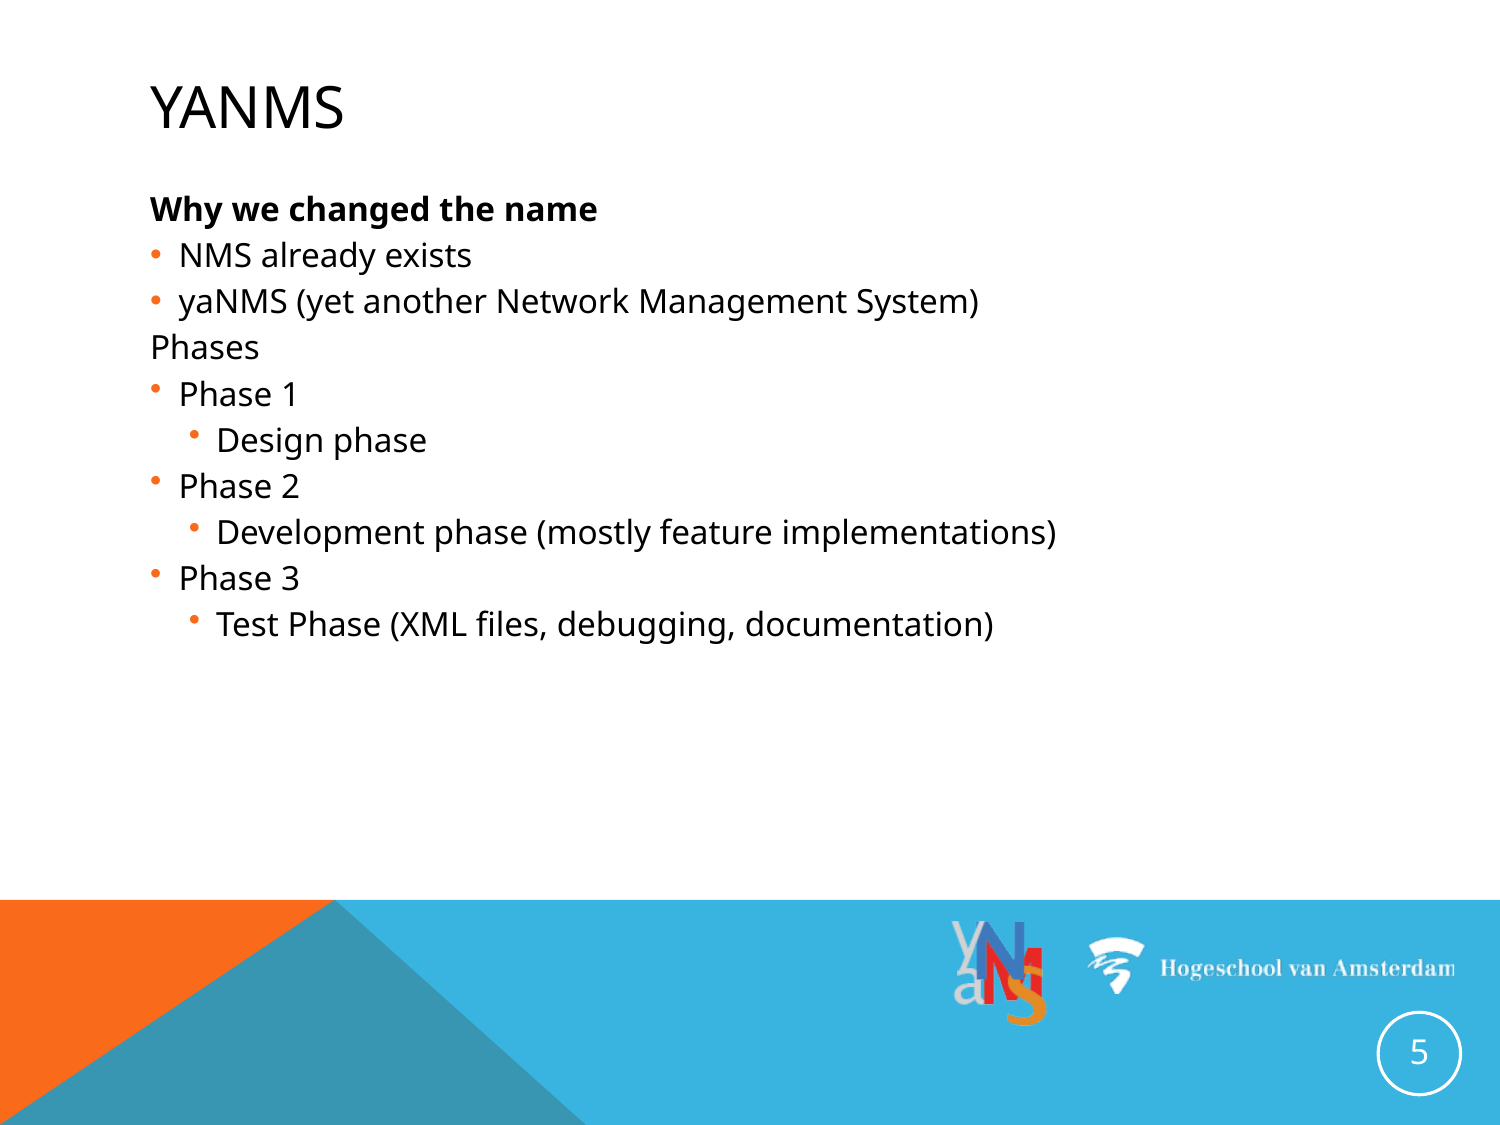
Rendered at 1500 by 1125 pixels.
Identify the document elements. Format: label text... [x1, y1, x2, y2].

title yaNMS [135, 60, 1369, 150]
slide_number 5 [1376, 1010, 1463, 1097]
list Why we changed the name NMS already exists yaNMS (yet another Network Management System) Phases Phase 1 Design phase Phase 2 Development phase (mostly feature implementations) Phase 3 Test Phase (XML files, debugging, documentation) [135, 180, 1369, 850]
picture [950, 899, 1050, 1059]
